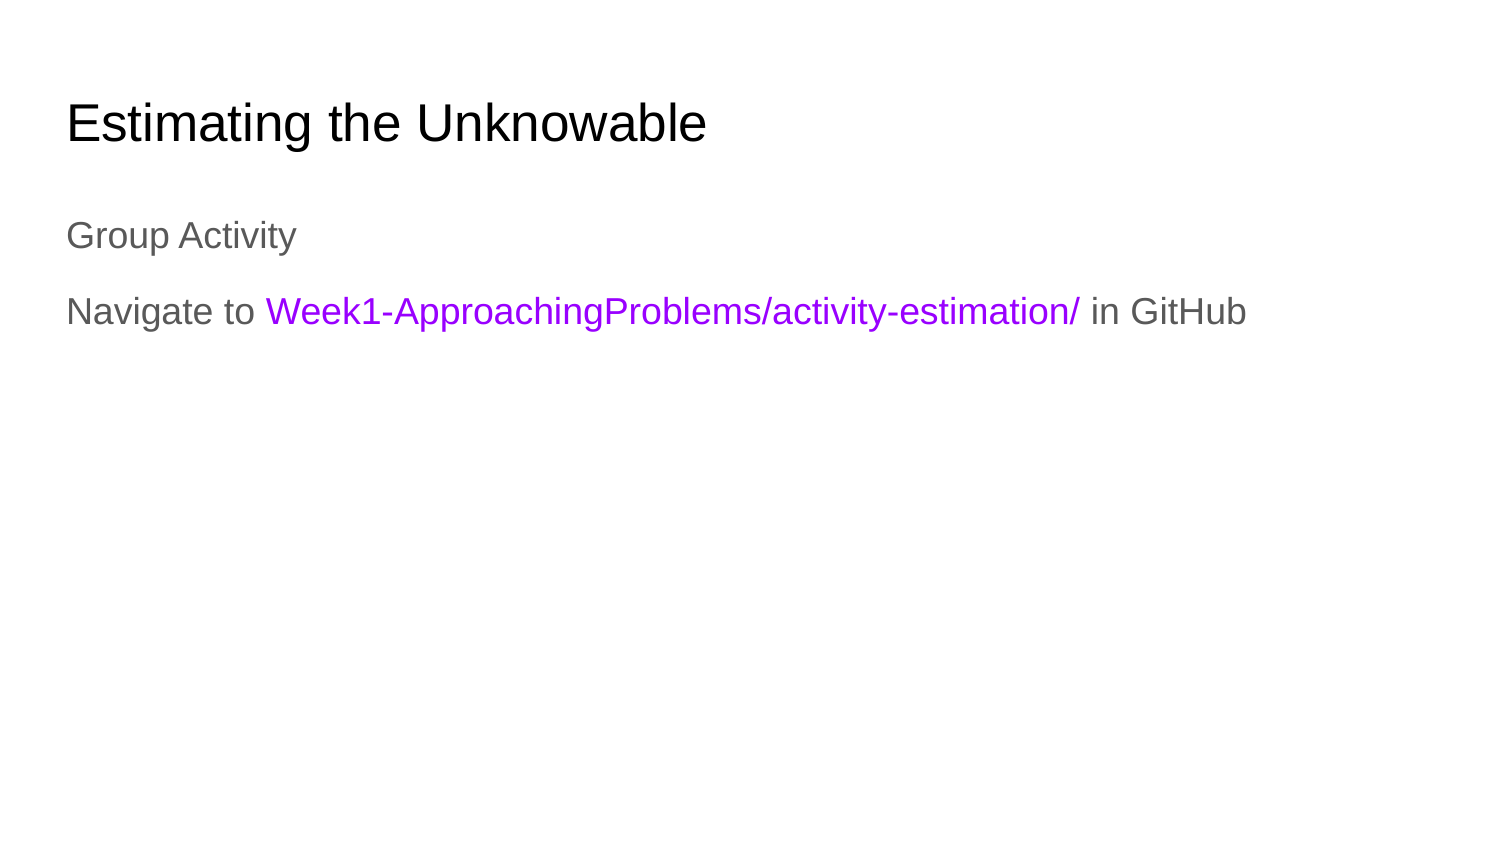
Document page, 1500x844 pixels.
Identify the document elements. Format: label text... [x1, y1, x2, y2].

list Group Activity Navigate to Week1-ApproachingProblems/activity-estimation/ in GitHub [51, 189, 1449, 750]
title Estimating the Unknowable [51, 72, 1449, 167]
